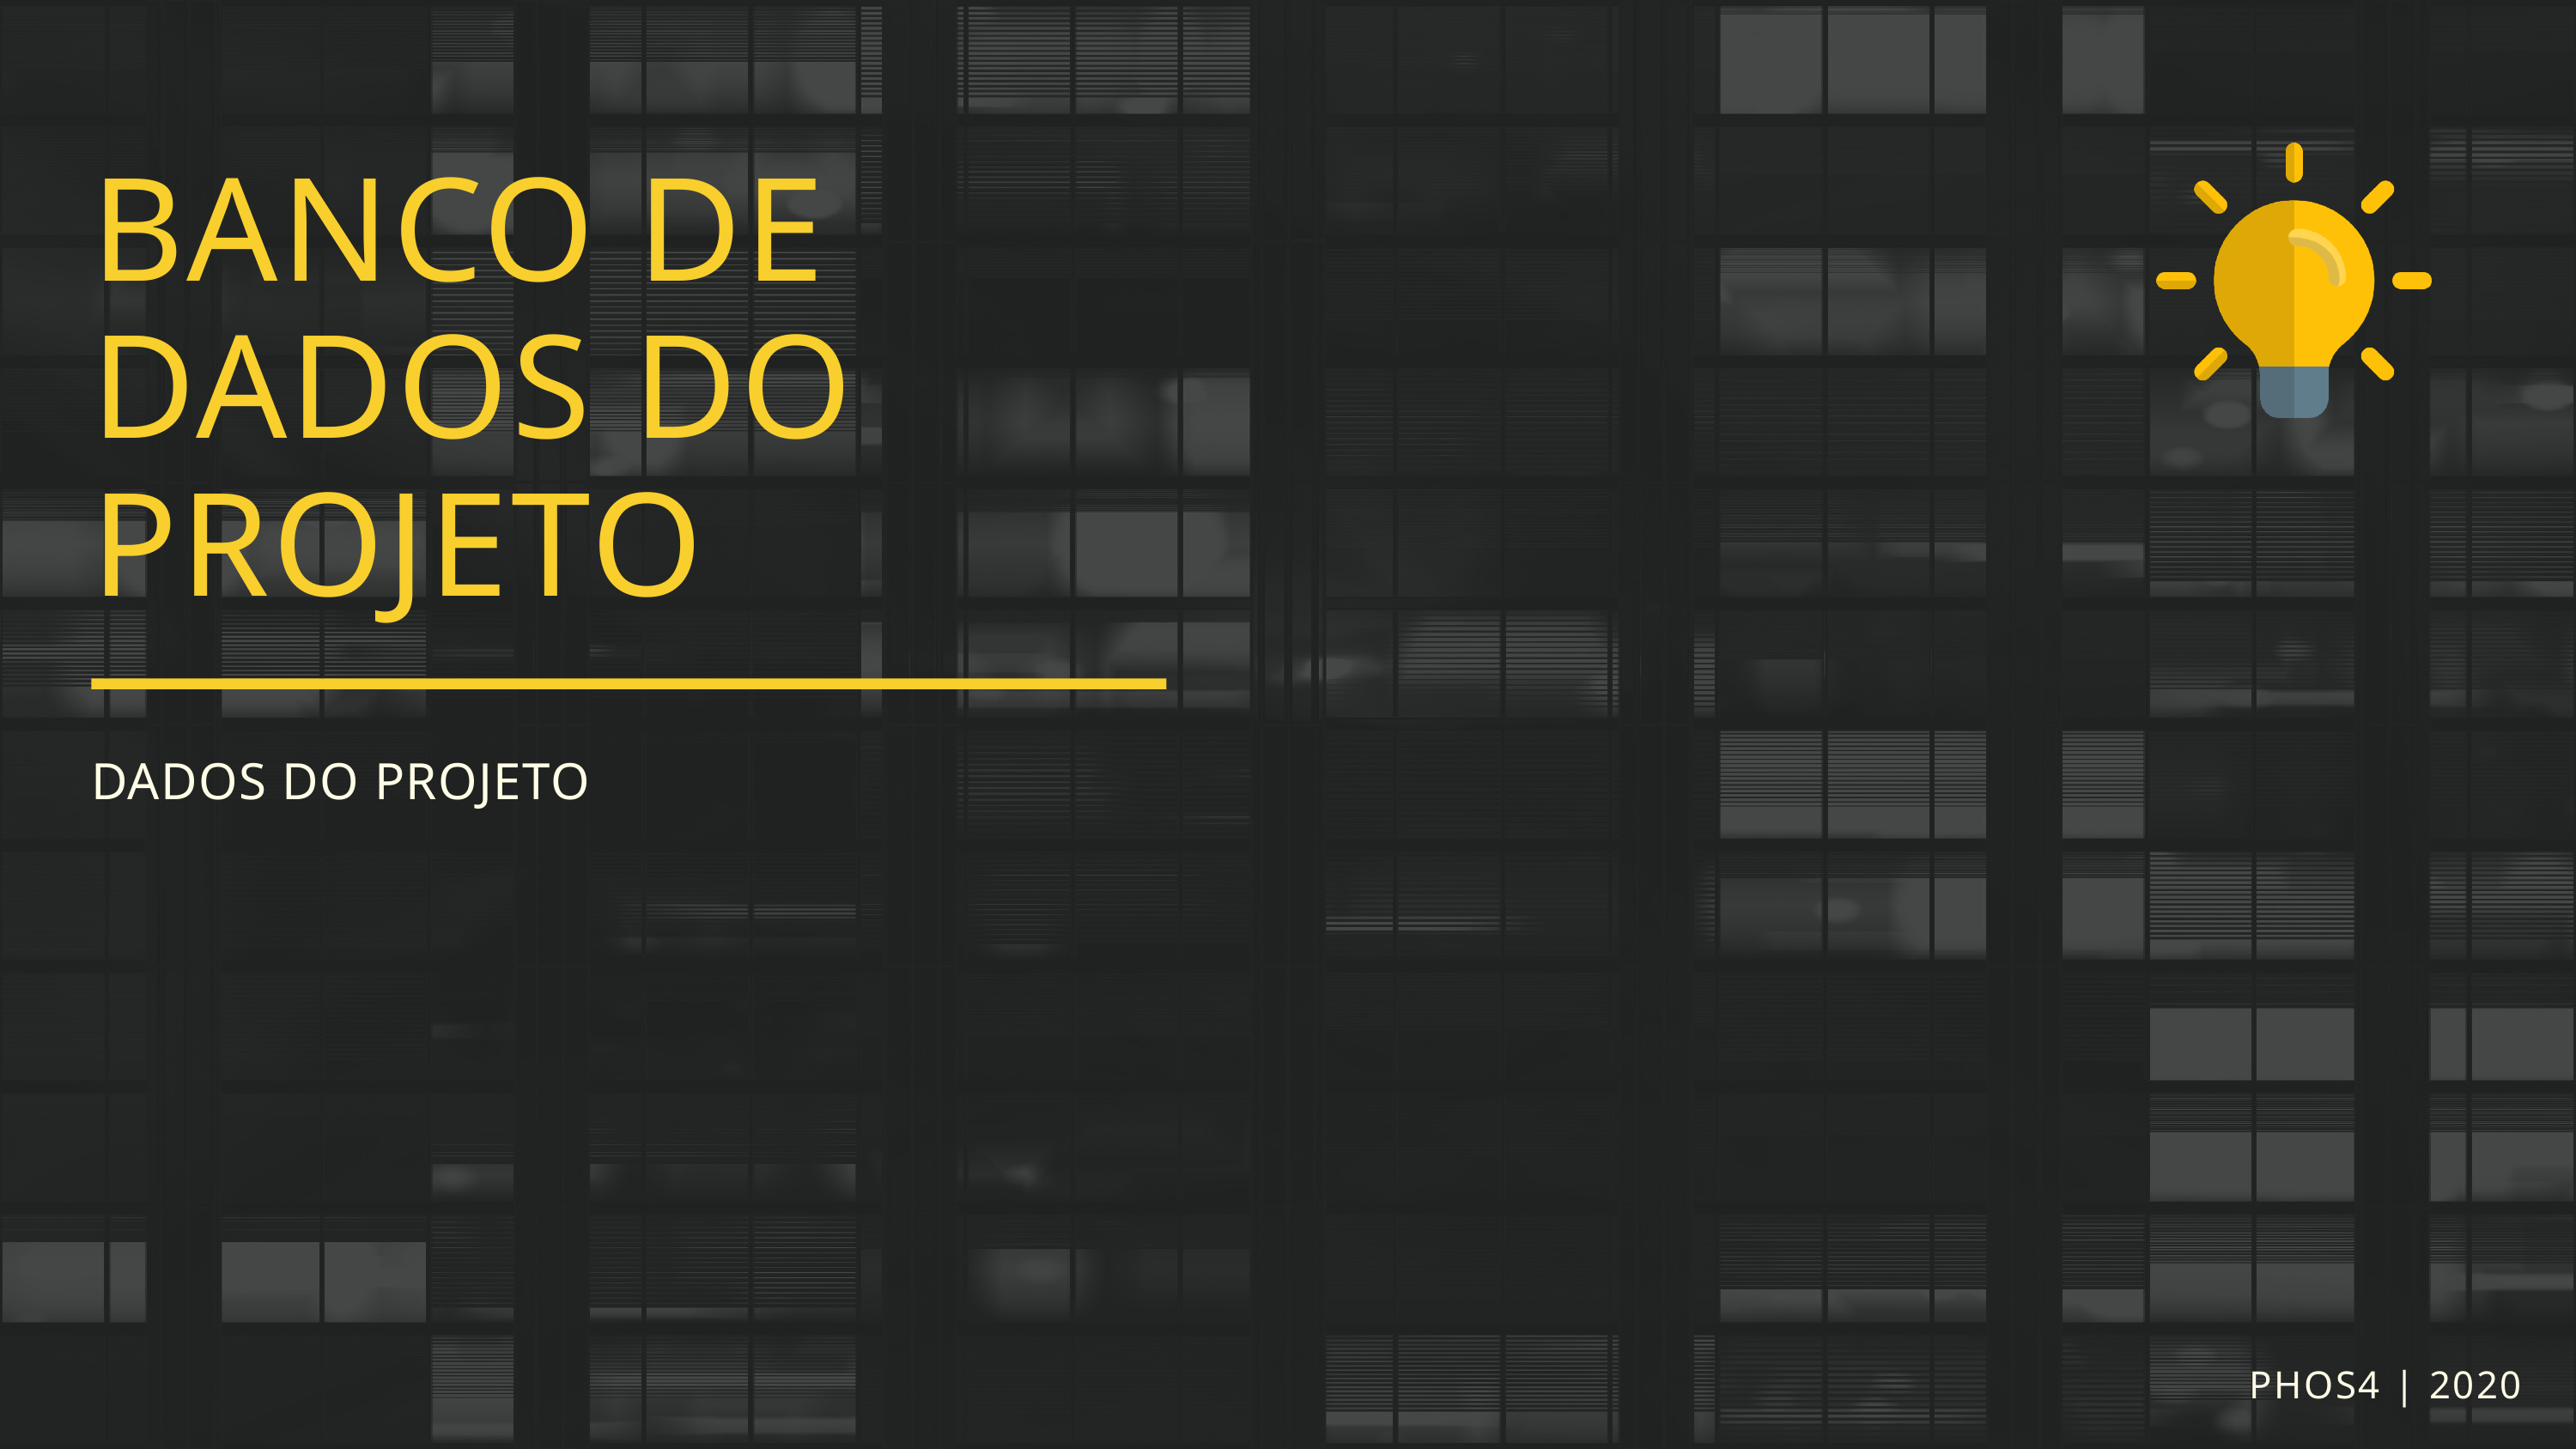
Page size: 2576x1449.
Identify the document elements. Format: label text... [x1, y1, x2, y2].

text_box [91, 27, 1168, 108]
text_box BANCO DE DADOS DO PROJETO [91, 152, 1102, 625]
text_box [91, 678, 1167, 689]
text_box PHOS4 | 2020 [1681, 1353, 2523, 1407]
picture [0, 0, 2576, 1449]
text_box DADOS DO PROJETO [91, 739, 1163, 810]
